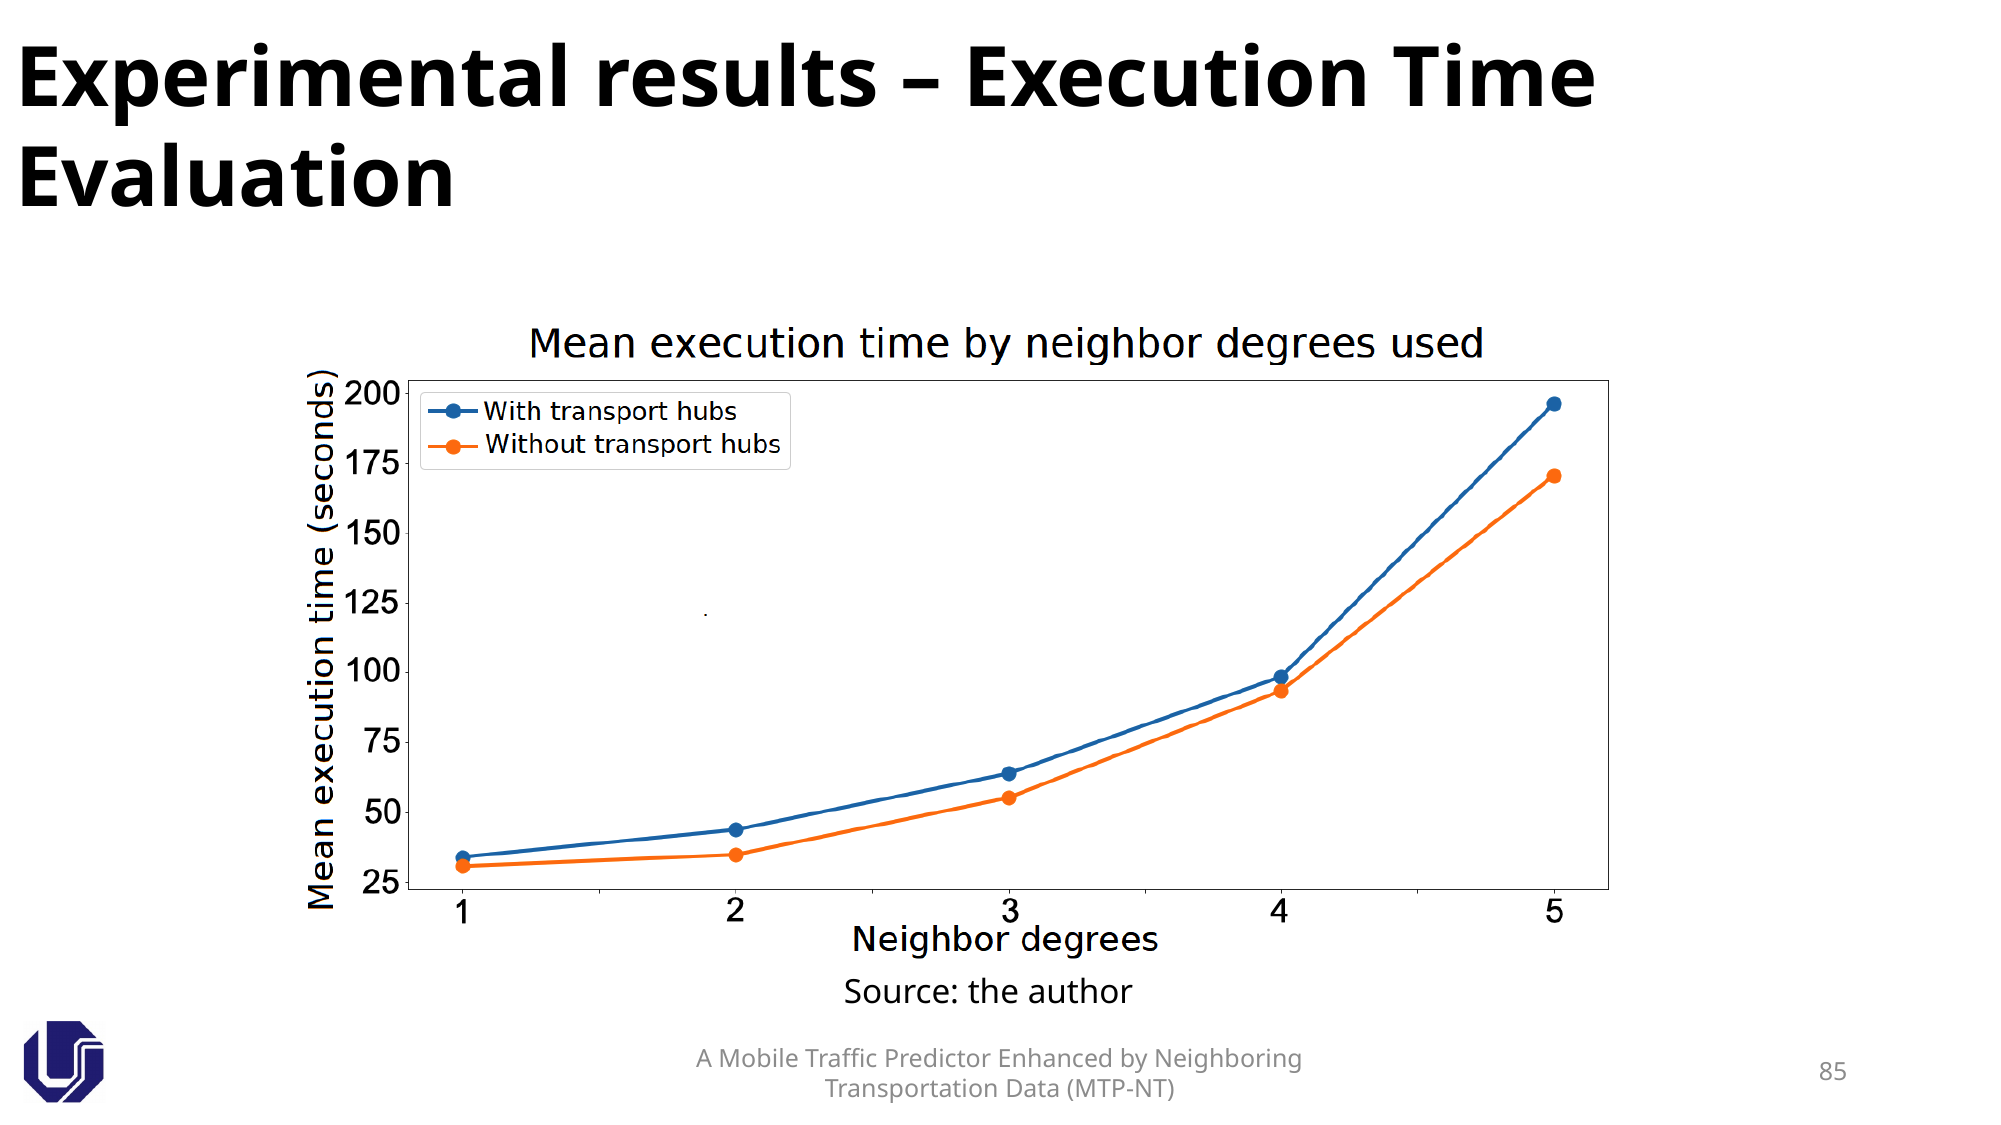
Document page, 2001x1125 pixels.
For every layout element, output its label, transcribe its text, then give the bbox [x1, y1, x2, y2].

picture [214, 299, 1763, 973]
picture [23, 1021, 106, 1103]
slide_number 85 [1412, 1042, 1863, 1103]
text_box Experimental results – Execution Time Evaluation [0, 17, 1978, 230]
footer A Mobile Traffic Predictor Enhanced by Neighboring Transportation Data (MTP-NT) [662, 1048, 1338, 1103]
text_box Source: the author [214, 973, 1763, 1048]
